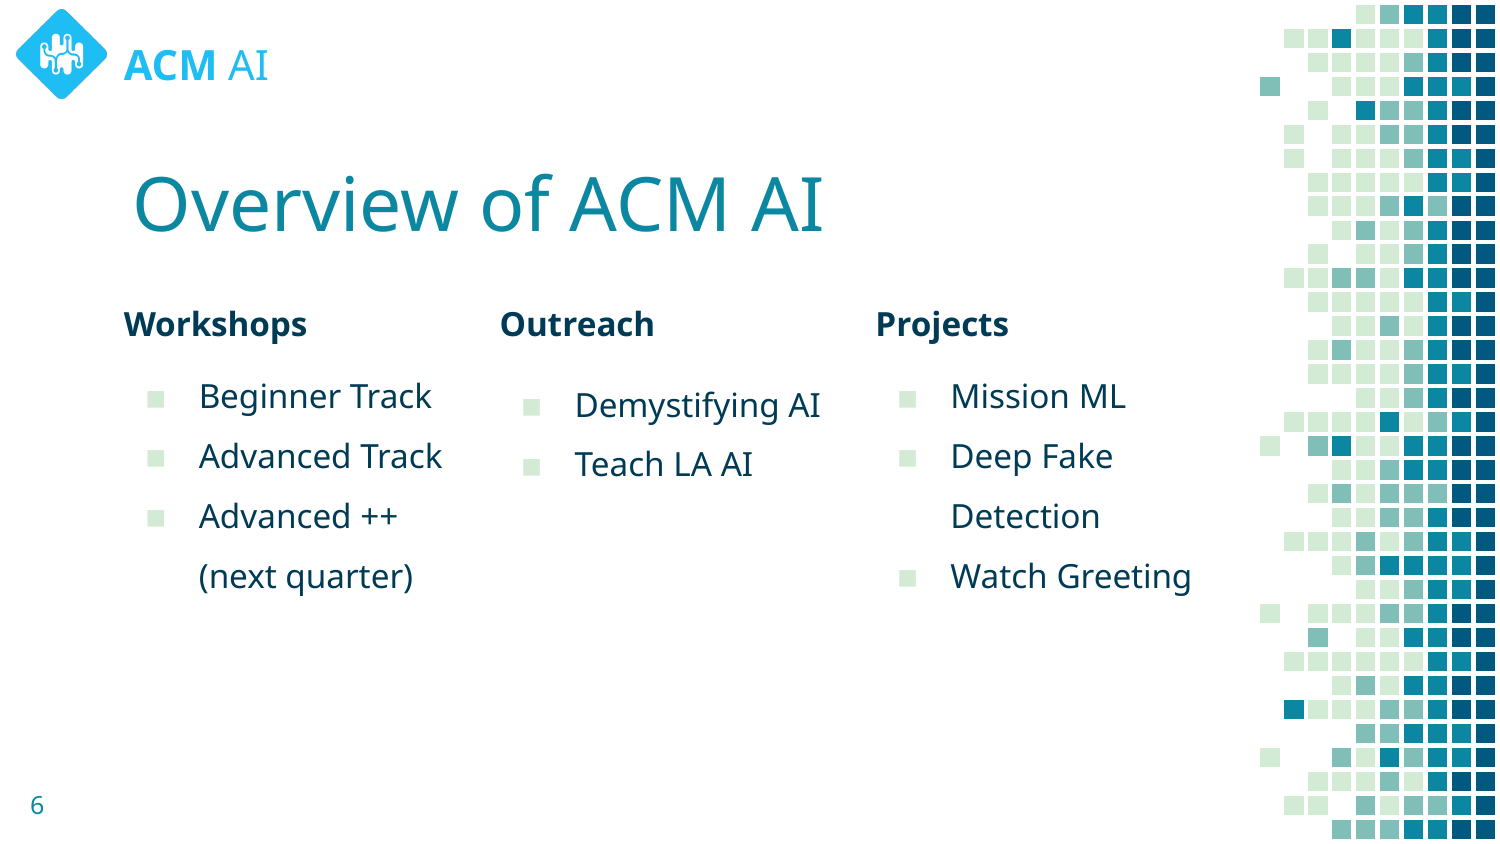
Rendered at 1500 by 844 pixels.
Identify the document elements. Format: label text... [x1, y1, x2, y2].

text_box ACM AI [111, 23, 291, 84]
list Outreach Demystifying AI Teach LA AI [484, 287, 843, 796]
title Overview of ACM AI [117, 121, 1227, 262]
list Projects Mission ML Deep Fake Detection Watch Greeting [860, 287, 1264, 796]
picture [16, 8, 107, 100]
slide_number ‹#› [15, 774, 105, 839]
list Workshops Beginner Track Advanced Track Advanced ++ (next quarter) [108, 287, 467, 796]
